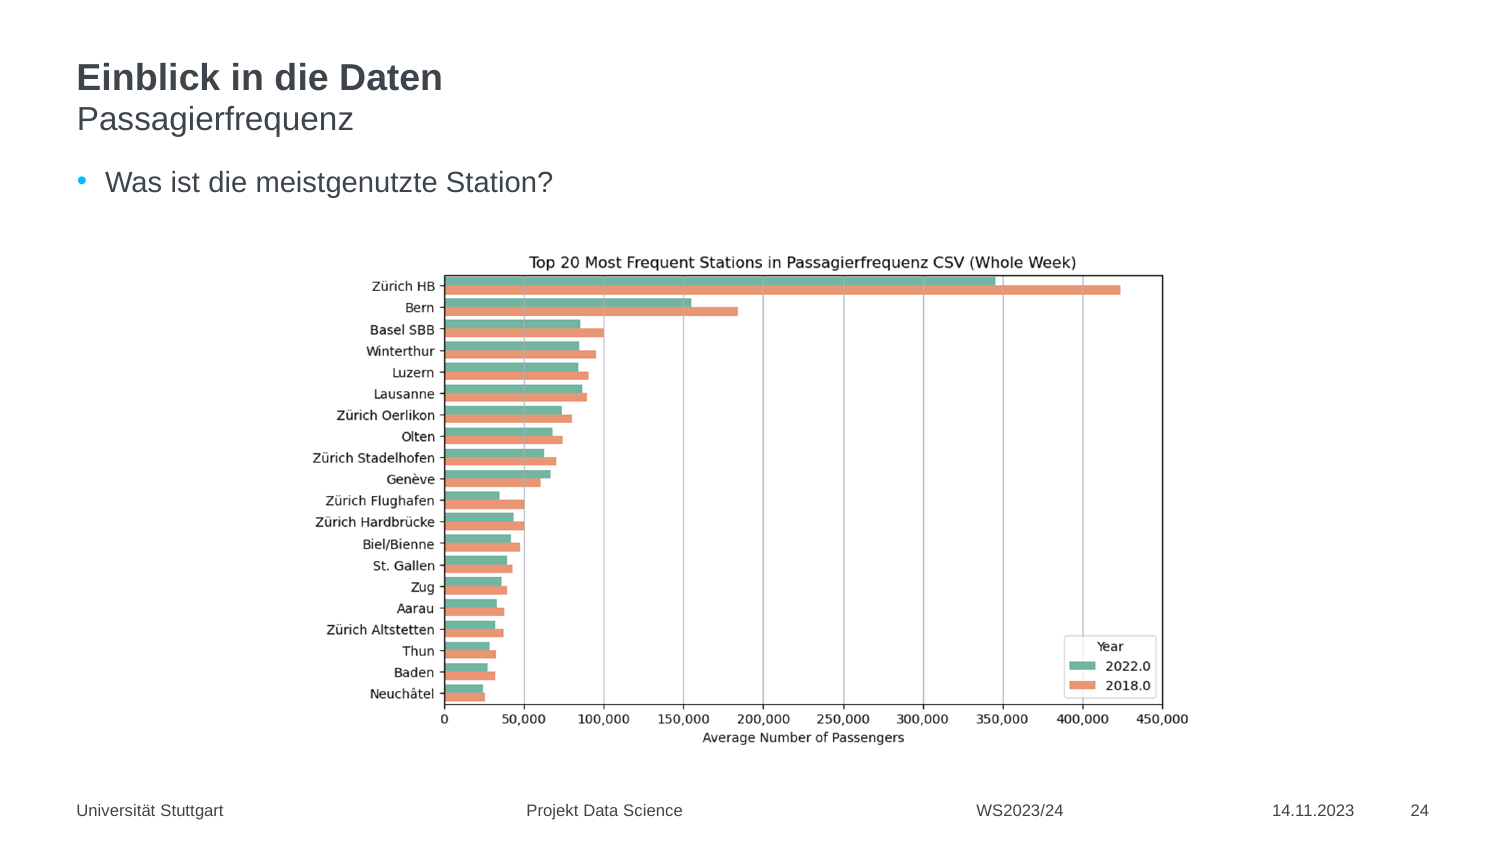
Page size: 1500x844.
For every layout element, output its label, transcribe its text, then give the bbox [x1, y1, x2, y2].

list Was ist die meistgenutzte Station? [76, 156, 1430, 773]
slide_number 24 [1392, 799, 1430, 821]
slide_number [1272, 799, 1360, 821]
footer Universität Stuttgart Projekt Data Science WS2023/24 [76, 799, 1072, 821]
picture [303, 247, 1197, 753]
list Passagierfrequenz [76, 89, 1430, 131]
title Einblick in die Daten [76, 58, 1430, 89]
